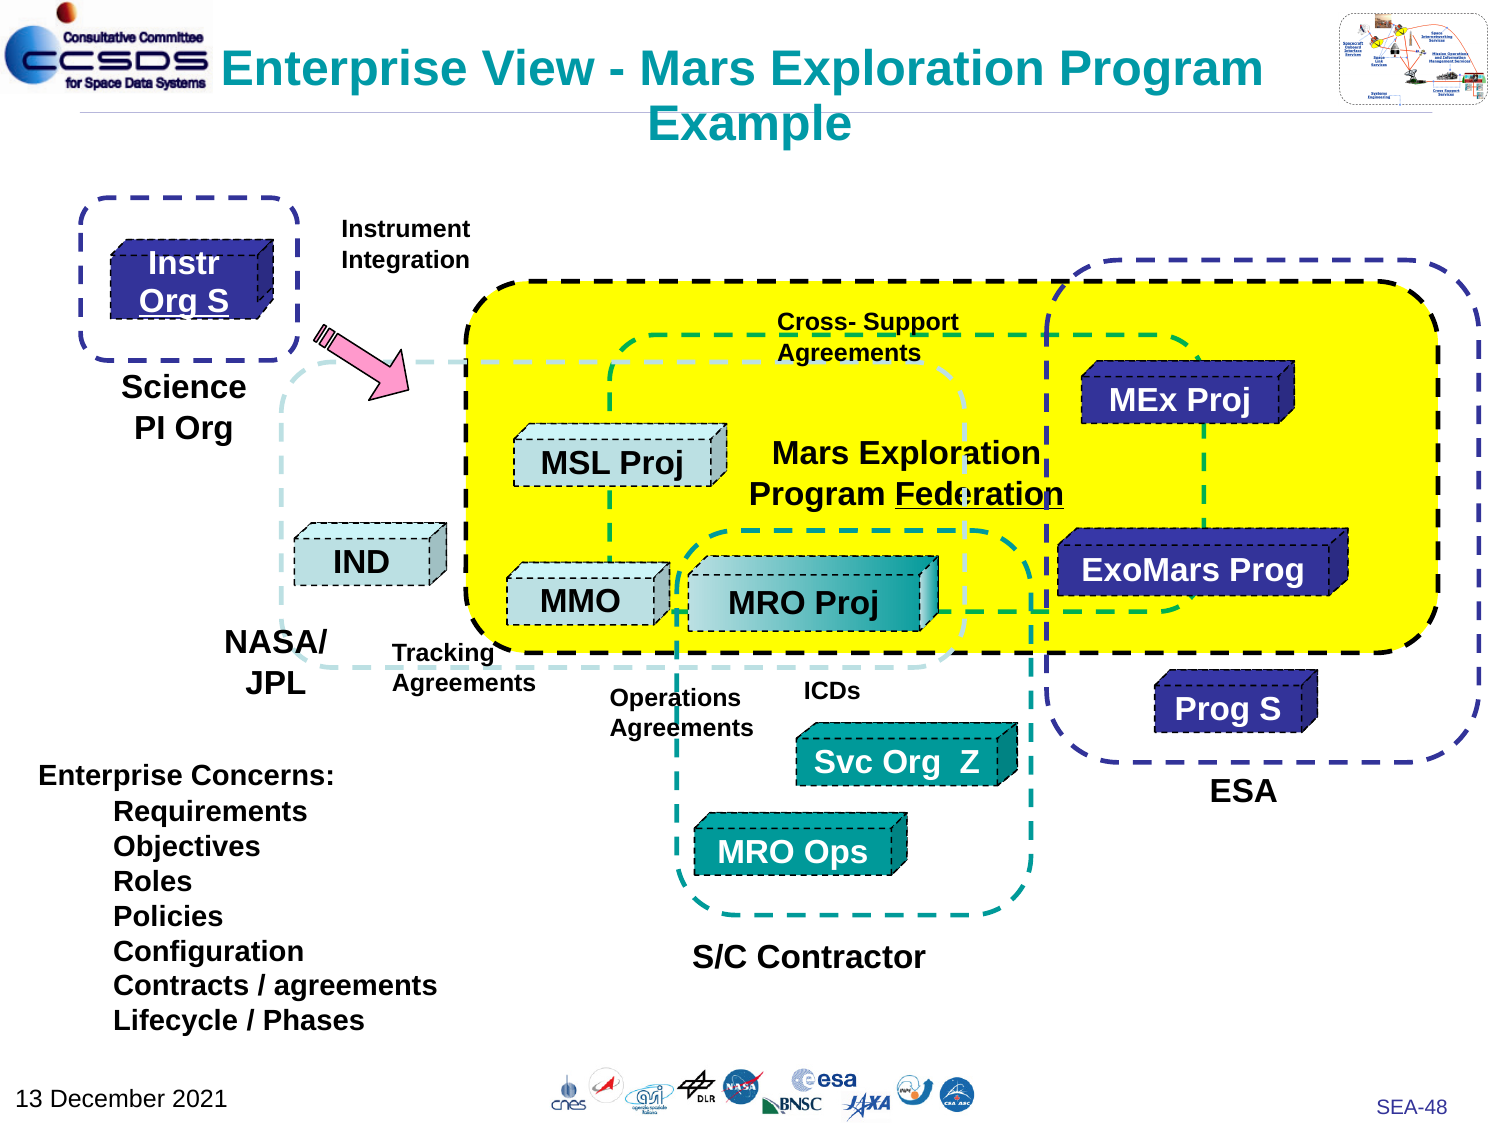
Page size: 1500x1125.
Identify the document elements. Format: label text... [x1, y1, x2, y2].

text_box Science PI Org [106, 360, 262, 454]
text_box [110, 239, 274, 320]
text_box S/C Contractor [677, 930, 942, 984]
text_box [1081, 360, 1295, 424]
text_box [513, 423, 727, 487]
text_box [1046, 260, 1479, 763]
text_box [112, 35, 1388, 161]
text_box Enterprise Concerns: Requirements Objectives Roles Policies Configuration Contracts / agreements Lifecycle / Phases [23, 750, 454, 1045]
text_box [294, 522, 447, 586]
text_box [80, 197, 298, 361]
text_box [465, 281, 1439, 654]
text_box Tracking Agreements [377, 630, 552, 705]
text_box [676, 661, 1031, 916]
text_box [694, 812, 907, 876]
picture [549, 1064, 975, 1125]
text_box [281, 362, 460, 668]
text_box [506, 562, 670, 625]
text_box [688, 555, 939, 632]
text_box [313, 324, 409, 401]
picture [1338, 12, 1488, 106]
text_box NASA/ JPL [209, 615, 343, 710]
text_box ICDs [789, 669, 877, 714]
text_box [1154, 669, 1318, 733]
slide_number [0, 1074, 313, 1125]
picture [0, 0, 213, 94]
text_box [552, 661, 676, 668]
text_box Operations Agreements [594, 675, 770, 750]
text_box Instrument Integration [326, 207, 486, 282]
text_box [796, 722, 1018, 786]
text_box ESA [1194, 764, 1294, 818]
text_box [1057, 528, 1348, 596]
